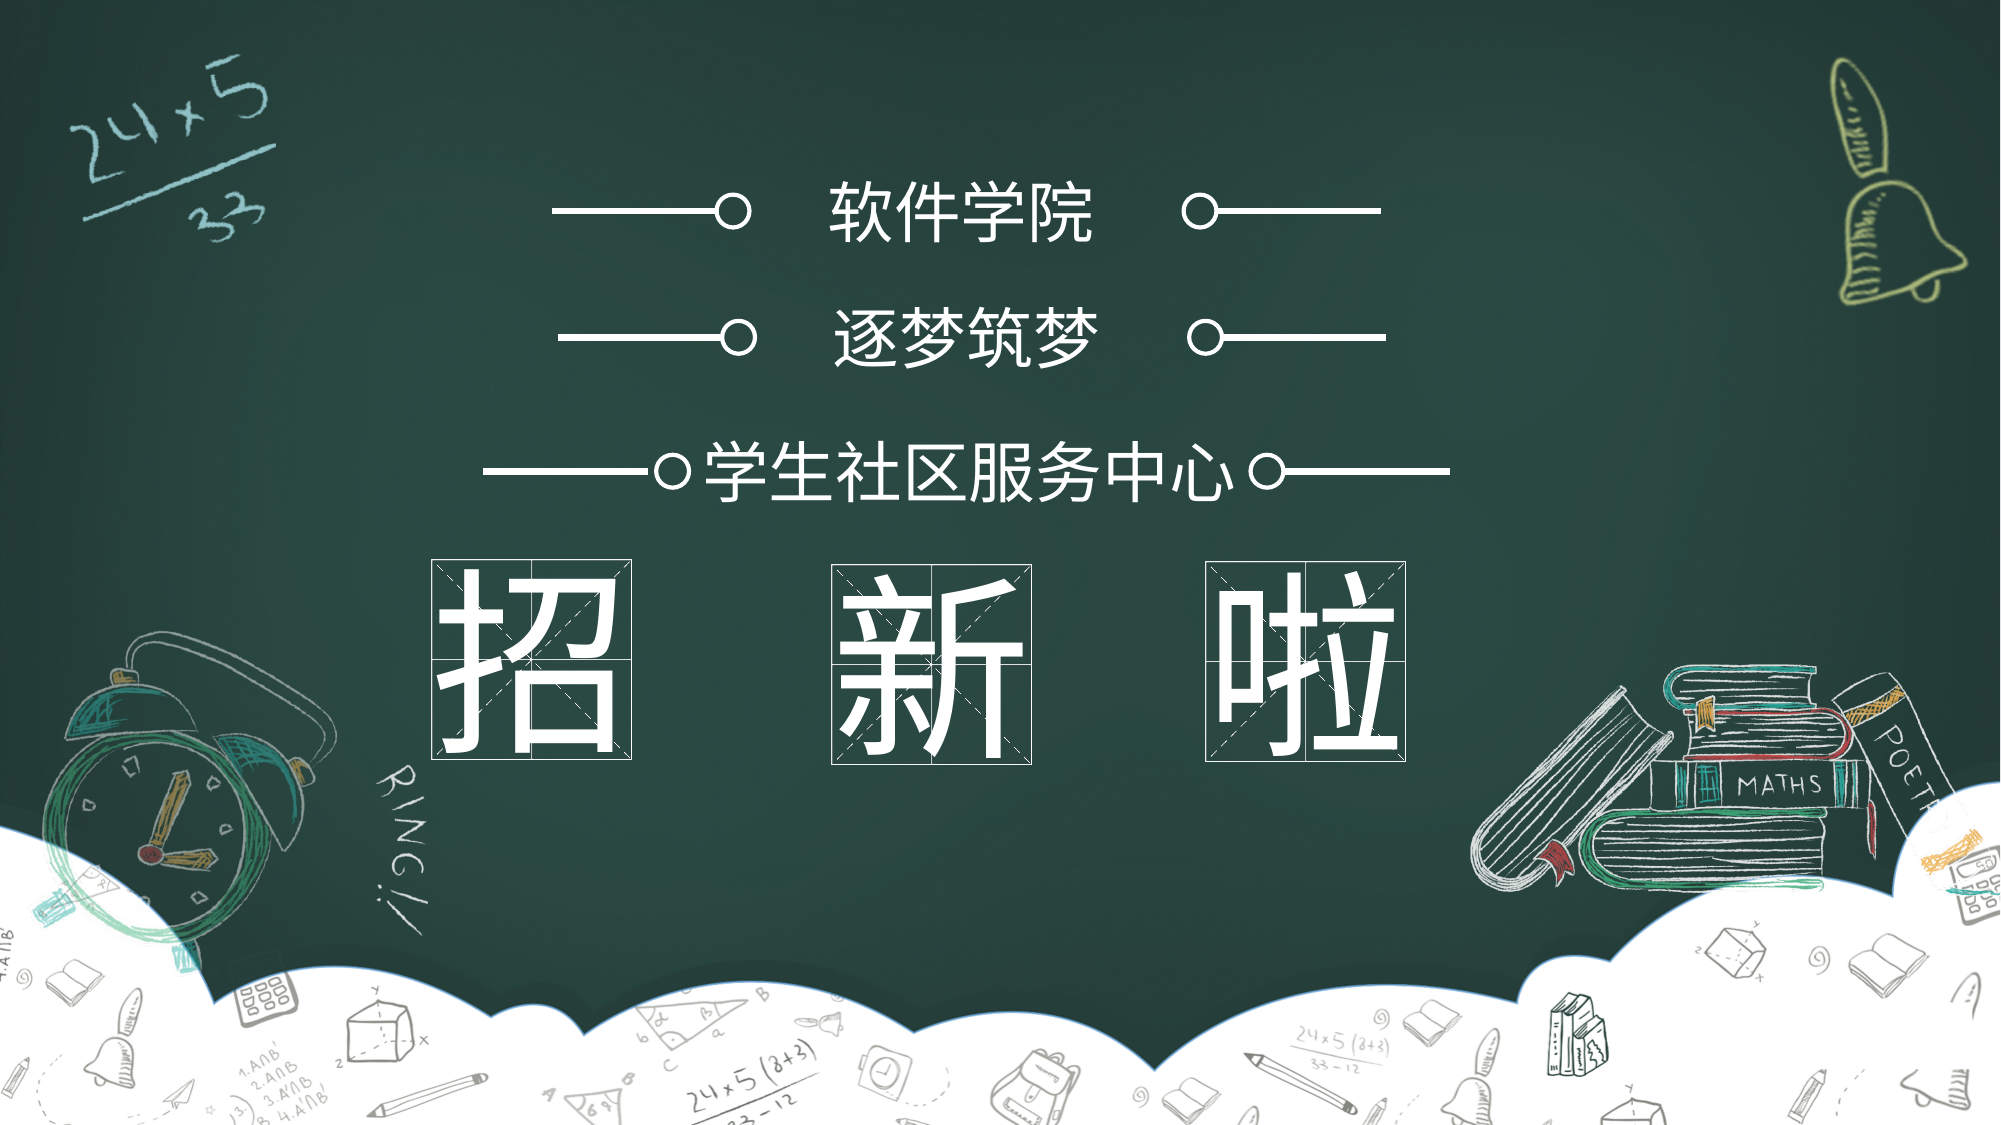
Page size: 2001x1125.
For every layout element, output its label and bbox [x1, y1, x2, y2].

text_box [552, 162, 1382, 260]
text_box [1188, 532, 1422, 791]
text_box [483, 422, 1450, 520]
text_box [814, 535, 1048, 794]
text_box [415, 530, 648, 789]
text_box [557, 288, 1387, 386]
picture [0, 0, 2001, 1125]
